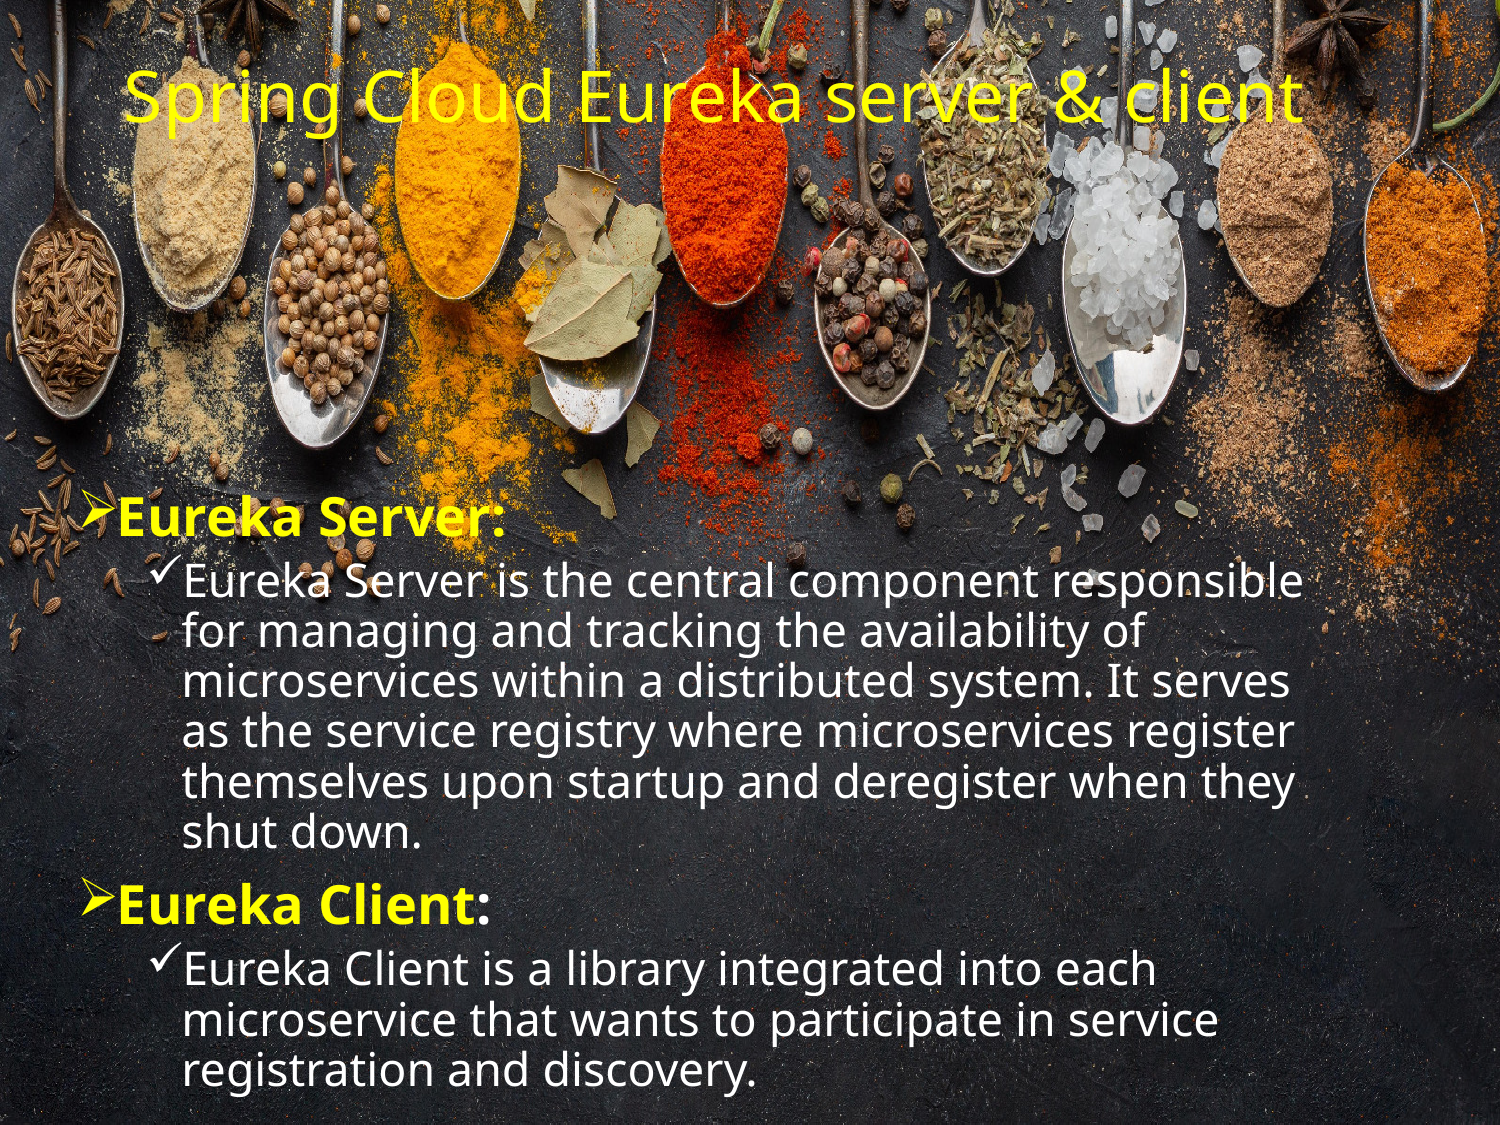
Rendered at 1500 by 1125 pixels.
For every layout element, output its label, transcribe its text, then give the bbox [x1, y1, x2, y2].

picture [0, 0, 1500, 1125]
list Eureka Server: Eureka Server is the central component responsible for managing and tracking the availability of microservices within a distributed system. It serves as the service registry where microservices register themselves upon startup and deregister when they shut down. Eureka Client: Eureka Client is a library integrated into each microservice that wants to participate in service registration and discovery. [61, 481, 1356, 1106]
title Spring Cloud Eureka server & client [108, 19, 1391, 180]
